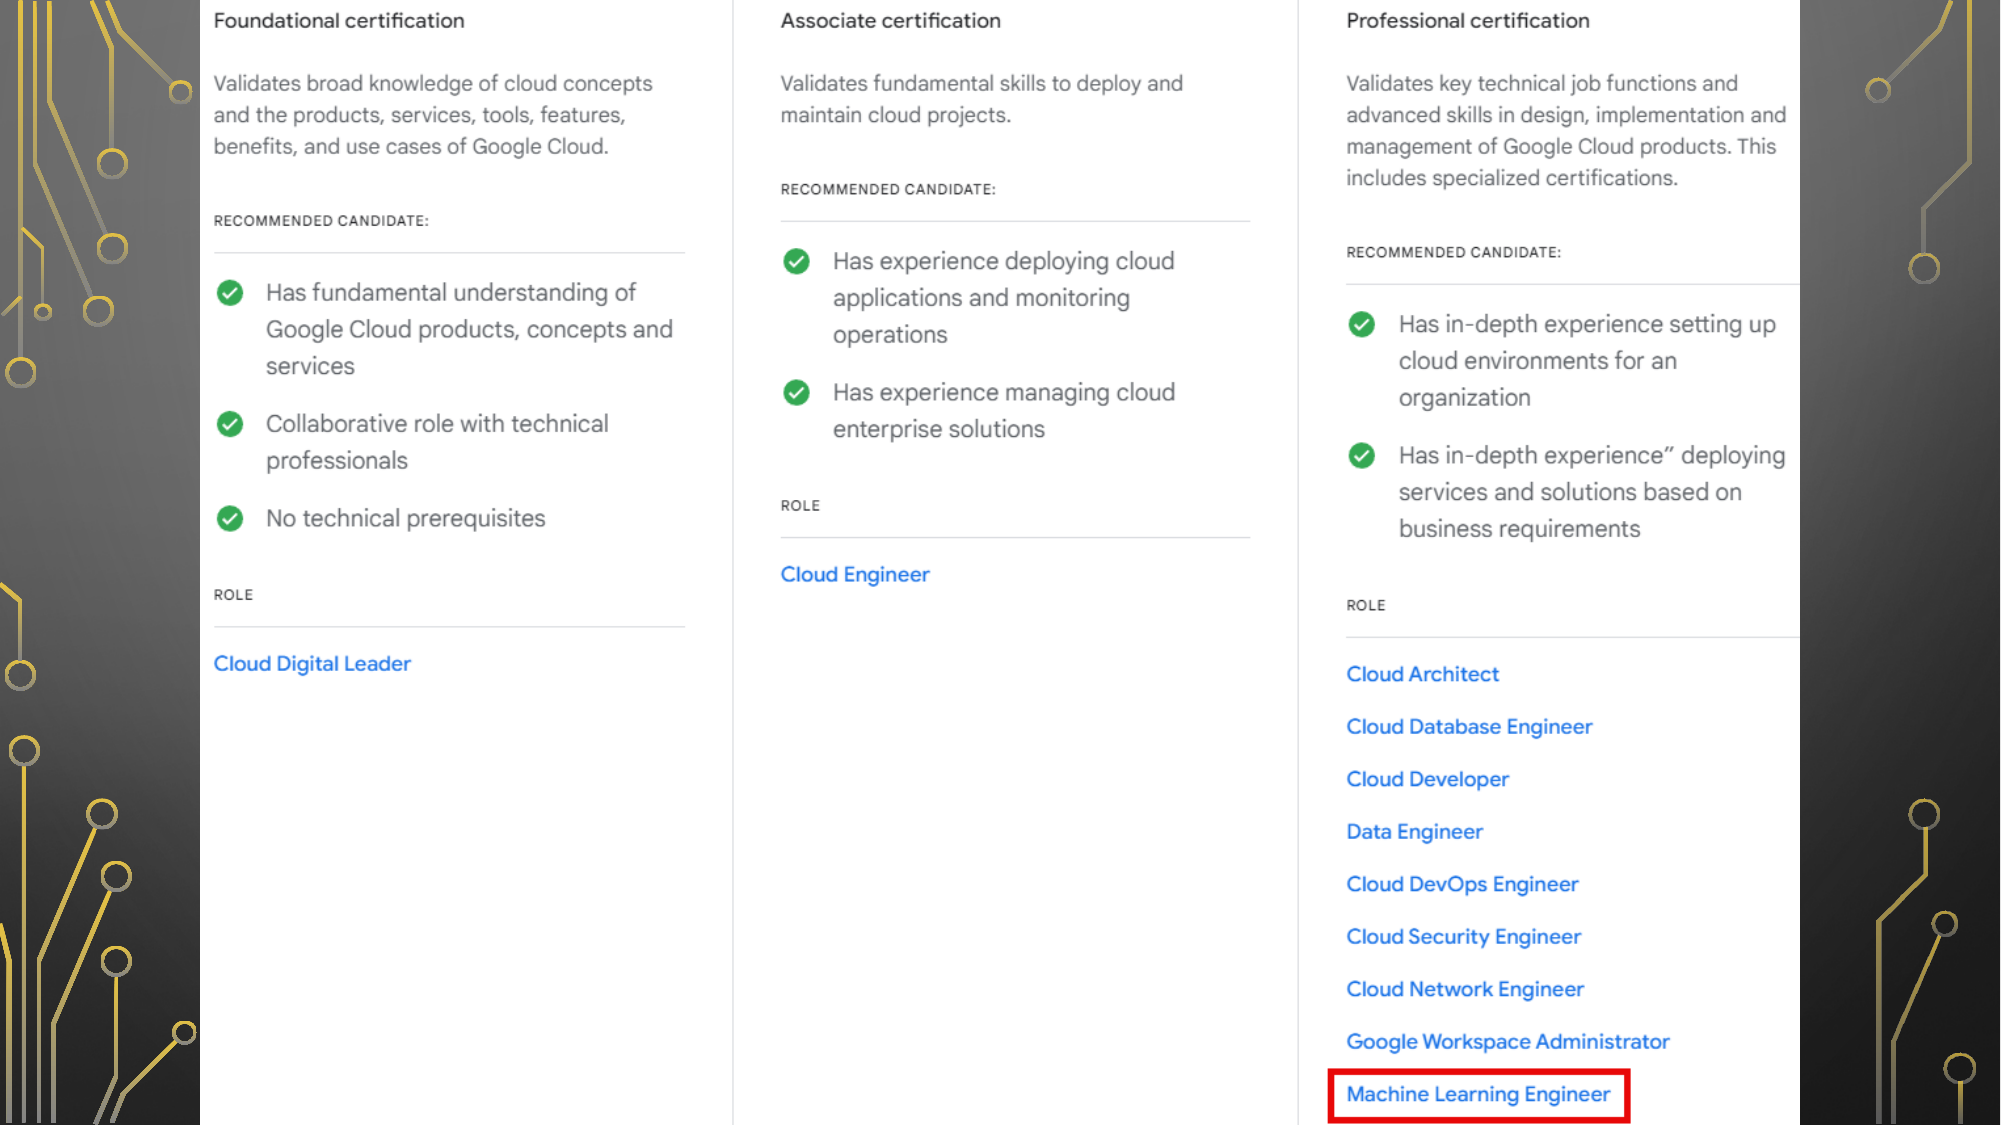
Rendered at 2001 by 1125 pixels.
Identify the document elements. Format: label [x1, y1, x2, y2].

picture [199, 0, 1801, 1125]
